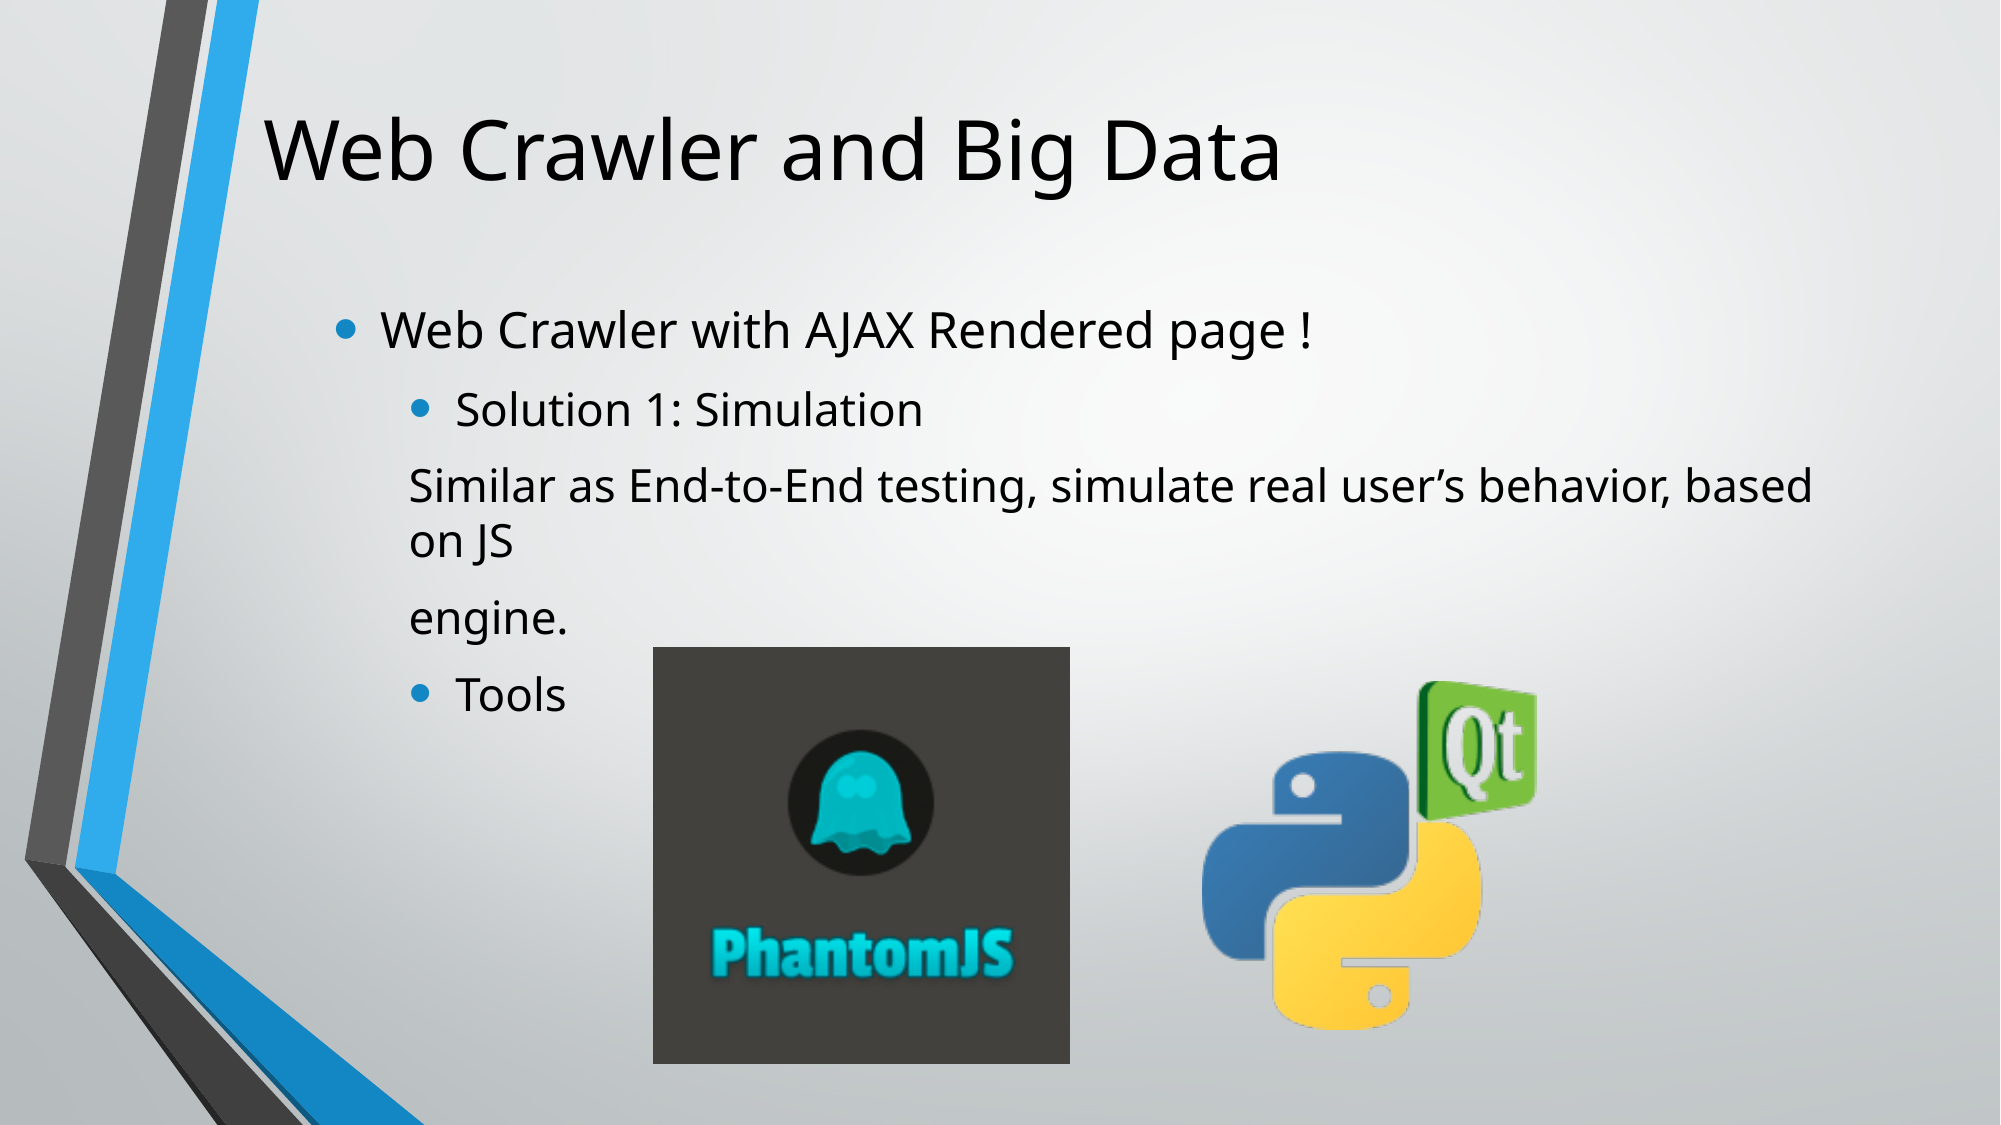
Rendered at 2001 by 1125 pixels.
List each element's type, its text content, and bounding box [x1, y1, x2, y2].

picture [1202, 681, 1537, 1030]
list Web Crawler with AJAX Rendered page ! Solution 1: Simulation Similar as End-to-End testing, simulate real user’s behavior, based on JS engine. Tools [243, 291, 1887, 950]
title Web Crawler and Big Data [248, 3, 1892, 292]
picture [652, 646, 1071, 1065]
